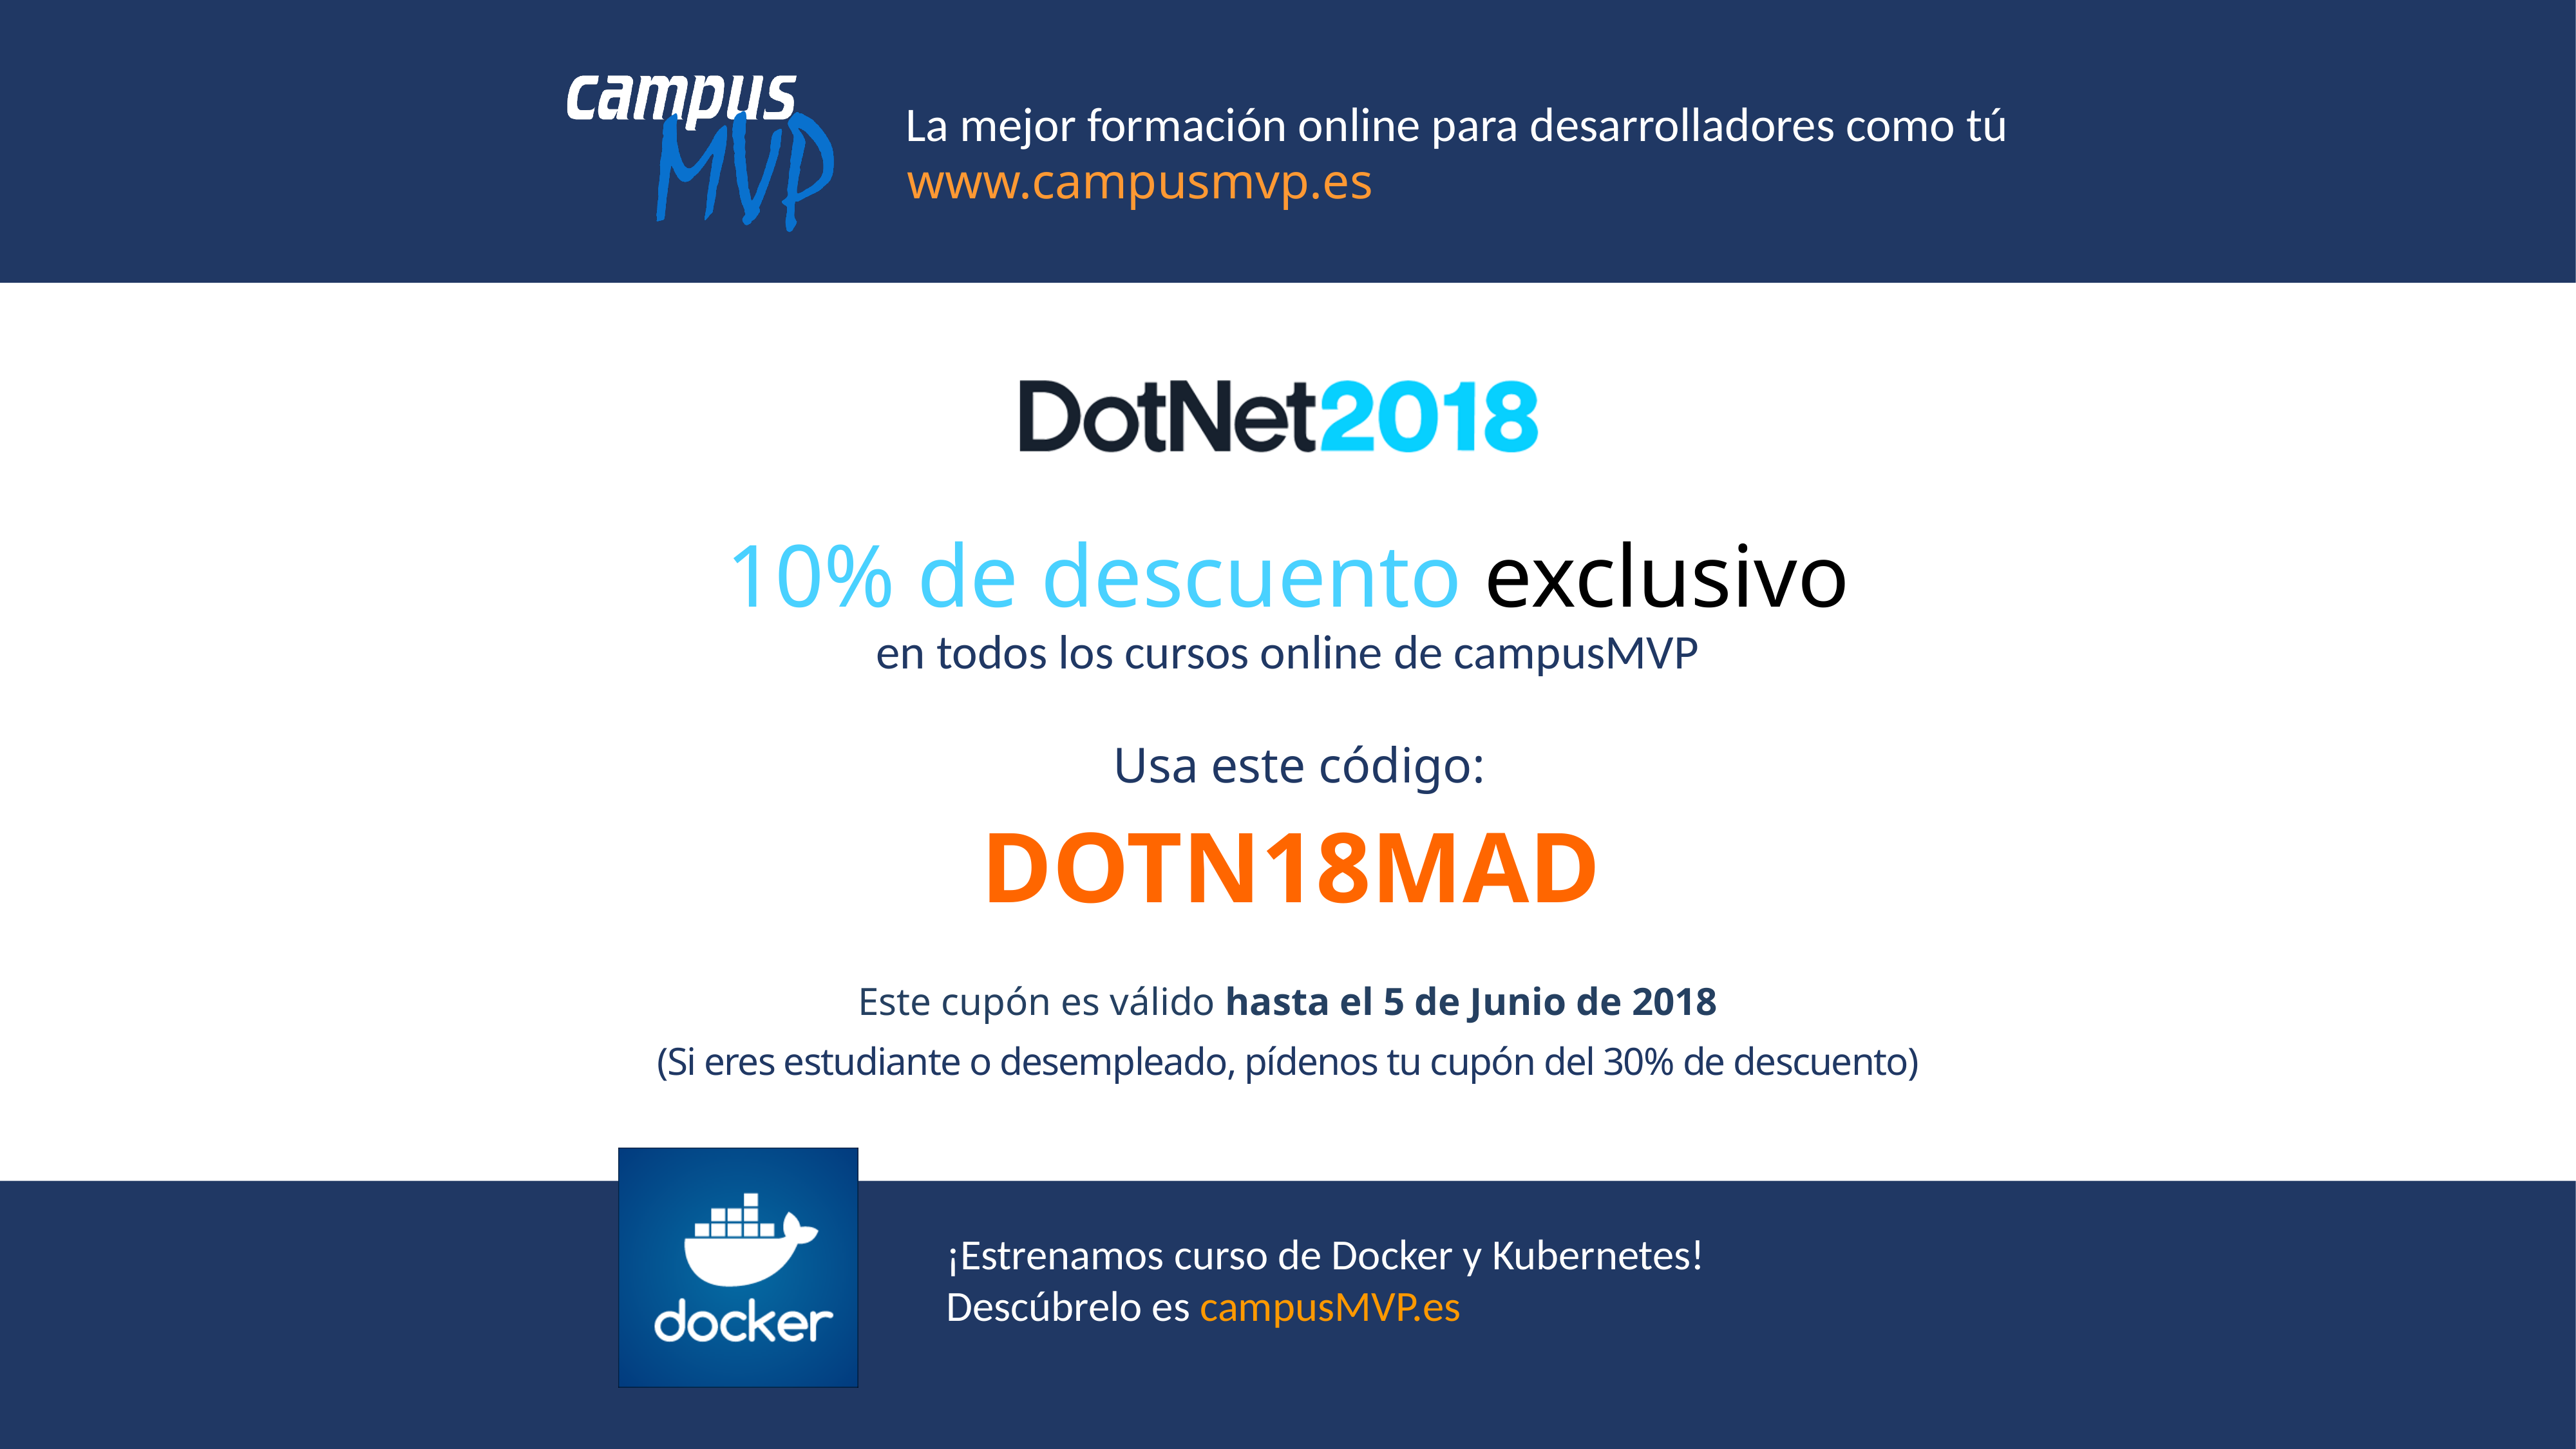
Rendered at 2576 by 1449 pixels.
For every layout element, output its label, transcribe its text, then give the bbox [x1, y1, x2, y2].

text_box Este cupón es válido hasta el 5 de Junio de 2018 [321, 973, 2254, 1028]
text_box (Si eres estudiante o desempleado, pídenos tu cupón del 30% de descuento) [321, 1032, 2254, 1088]
picture [618, 1148, 858, 1388]
text_box [321, 283, 2255, 1180]
text_box [0, 1180, 2576, 1449]
text_box ¡Estrenamos curso de Docker y Kubernetes! Descúbrelo es campusMVP.es [936, 1222, 1975, 1335]
text_box www.campusmvp.es [898, 156, 1520, 214]
picture [983, 333, 1575, 499]
text_box [0, 0, 2576, 283]
text_box Usa este código: [956, 730, 1643, 797]
picture [542, 46, 858, 244]
text_box 10% de descuento exclusivo [321, 516, 2254, 616]
text_box La mejor formación online para desarrolladores como tú [896, 88, 2091, 156]
text_box DOTN18MAD [971, 801, 1611, 927]
text_box en todos los cursos online de campusMVP [321, 616, 2254, 684]
